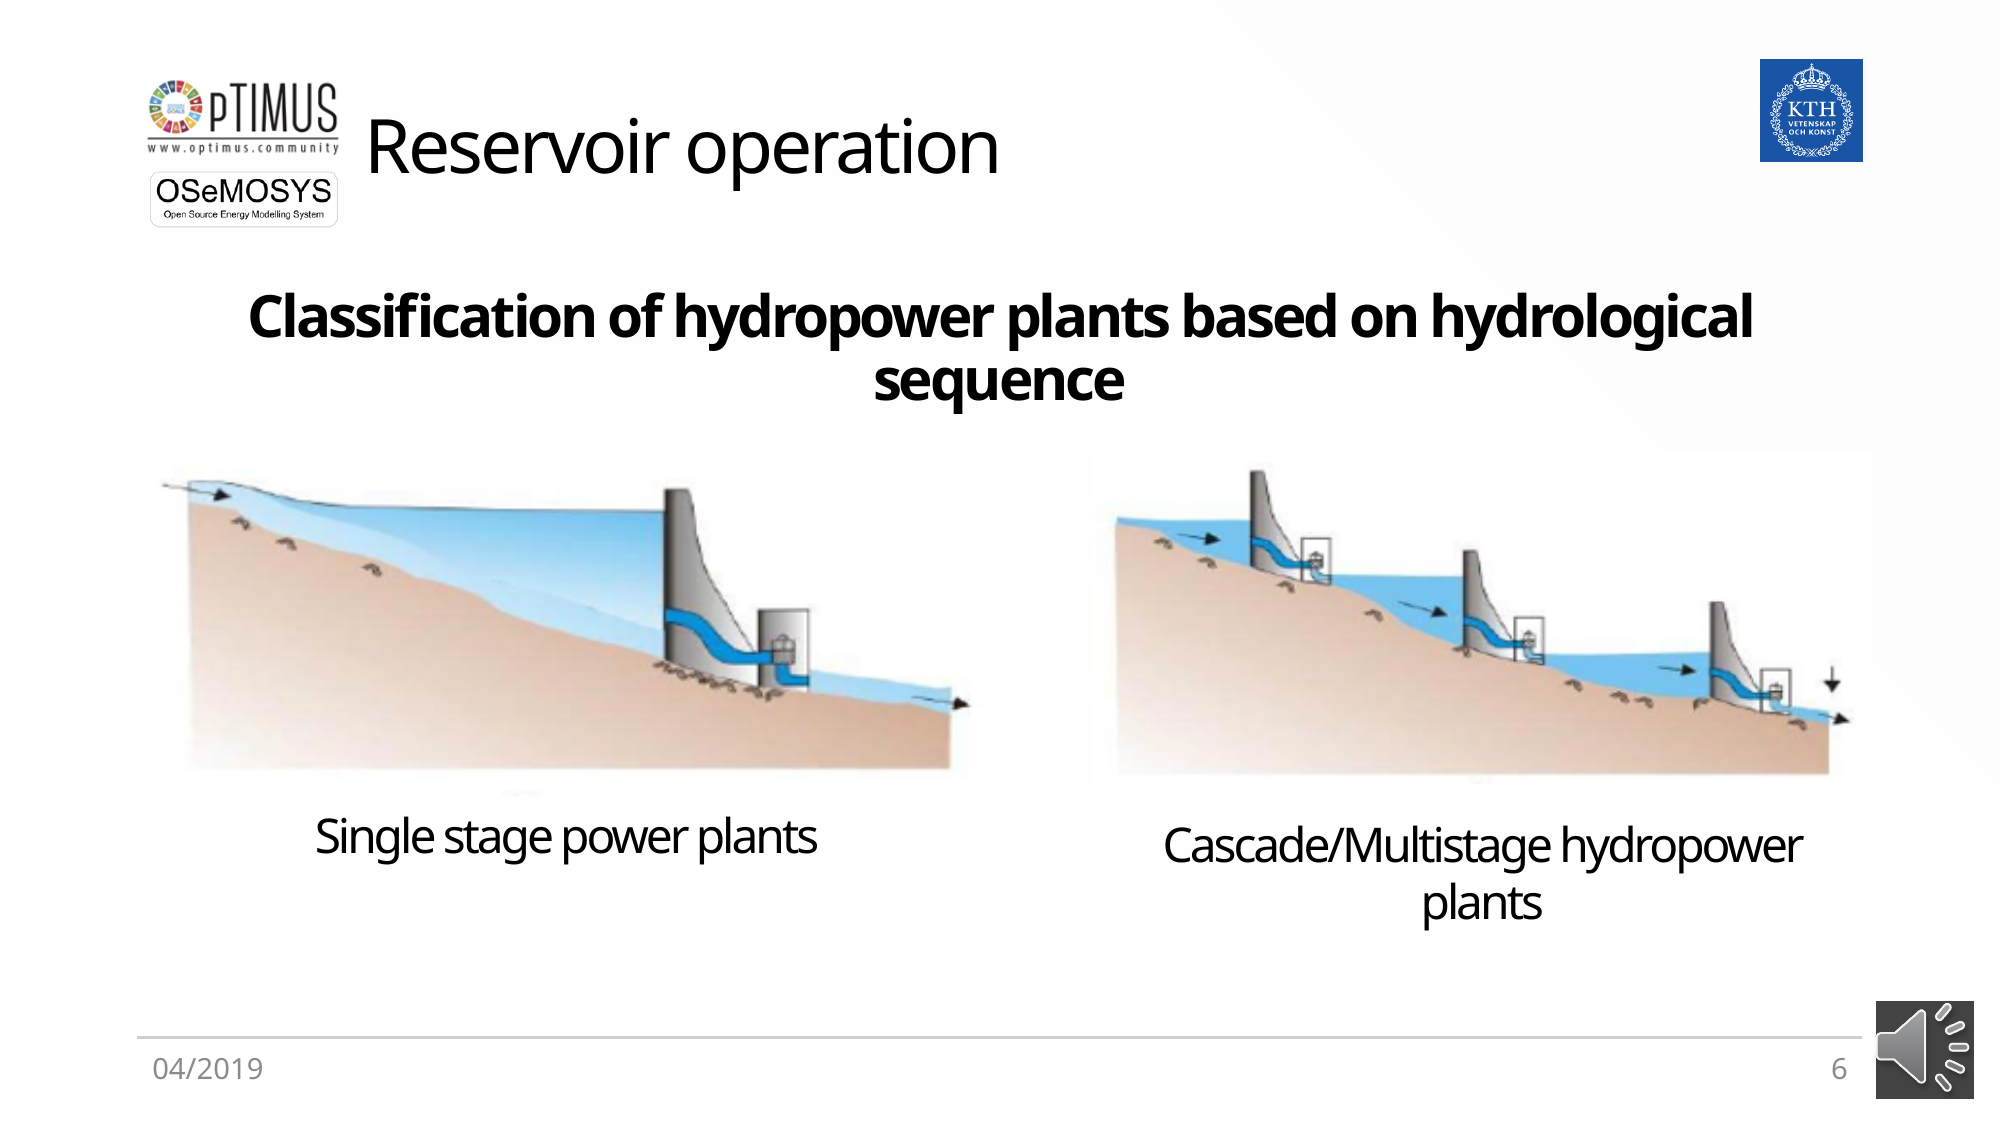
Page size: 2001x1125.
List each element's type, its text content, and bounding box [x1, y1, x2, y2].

title Reservoir operation [349, 59, 1863, 240]
picture [148, 170, 339, 229]
slide_number 04/2019 [137, 1042, 333, 1103]
list Classification of hydropower plants based on hydrological sequence [137, 279, 1863, 967]
text_box Single stage power plants [256, 805, 879, 882]
picture [1092, 451, 1872, 784]
slide_number 6 [1667, 1042, 1863, 1103]
text_box Cascade/Multistage hydropower plants [1082, 814, 1882, 873]
picture [137, 74, 349, 159]
picture [137, 450, 997, 796]
picture [1874, 999, 1975, 1100]
